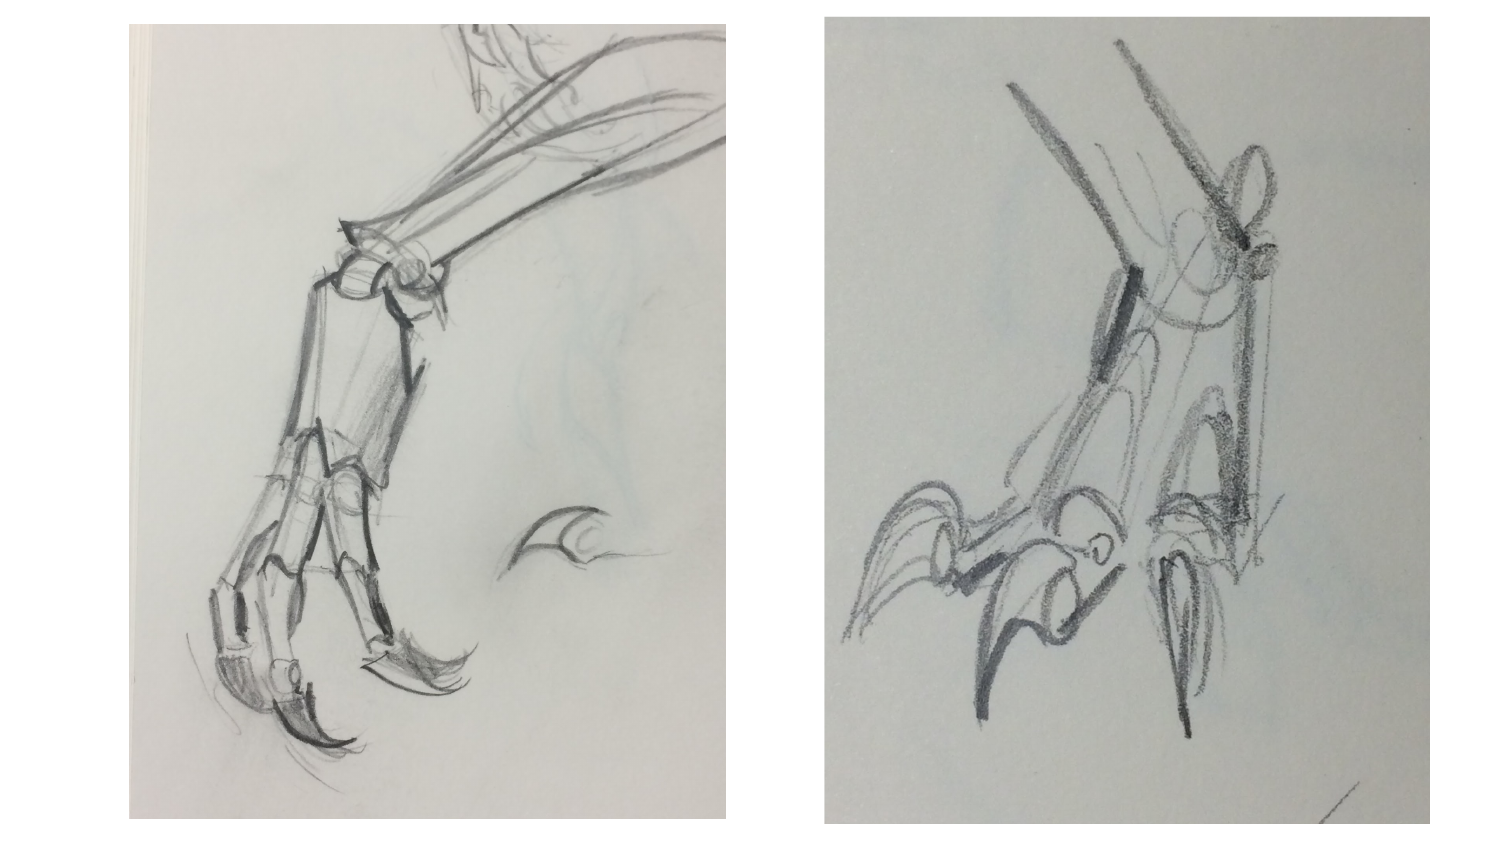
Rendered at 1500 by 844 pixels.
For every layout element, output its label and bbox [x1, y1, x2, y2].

picture [129, 18, 1500, 823]
